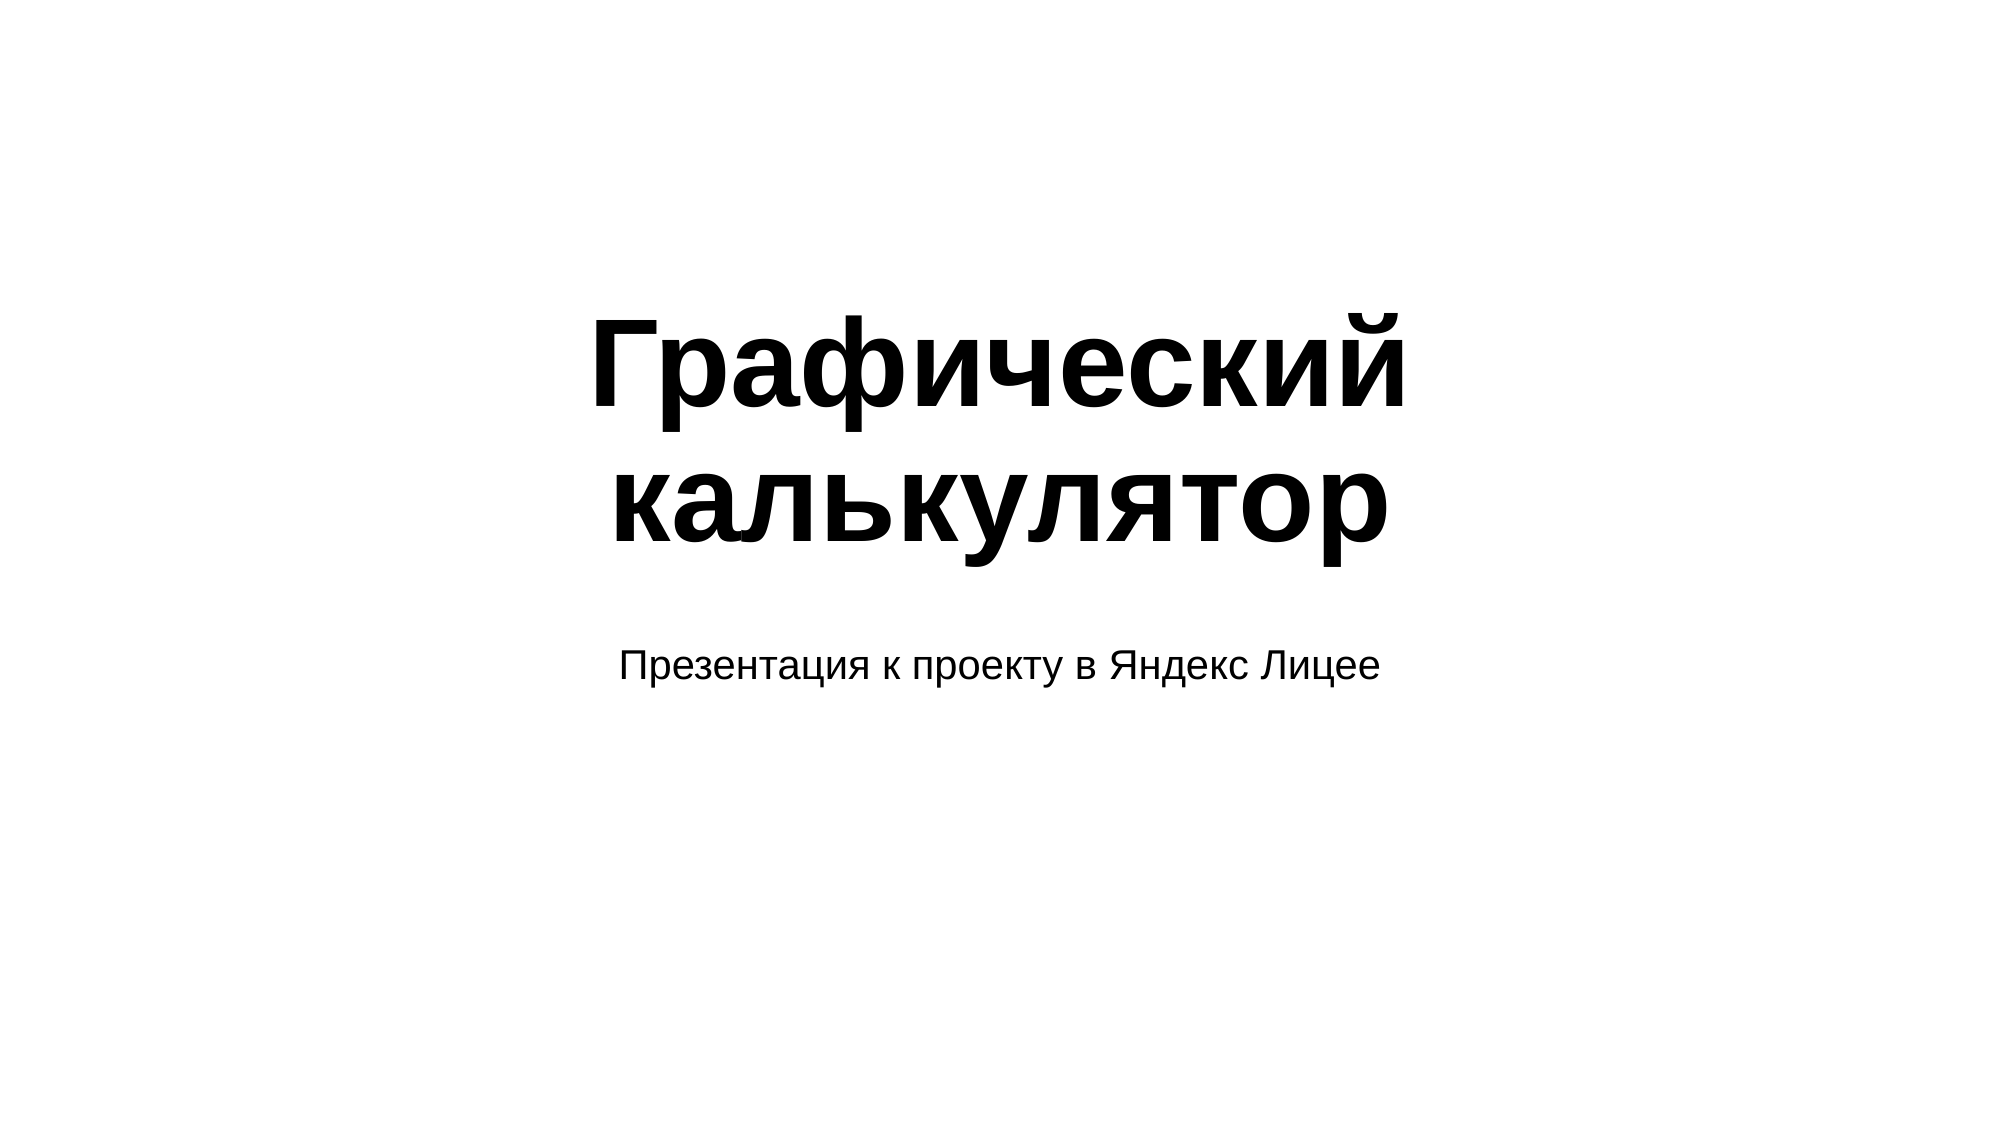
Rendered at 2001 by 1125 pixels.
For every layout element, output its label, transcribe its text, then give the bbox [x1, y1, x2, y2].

title Графический калькулятор [249, 184, 1750, 576]
subtitle Презентация к проекту в Яндекс Лицее [249, 635, 1750, 908]
